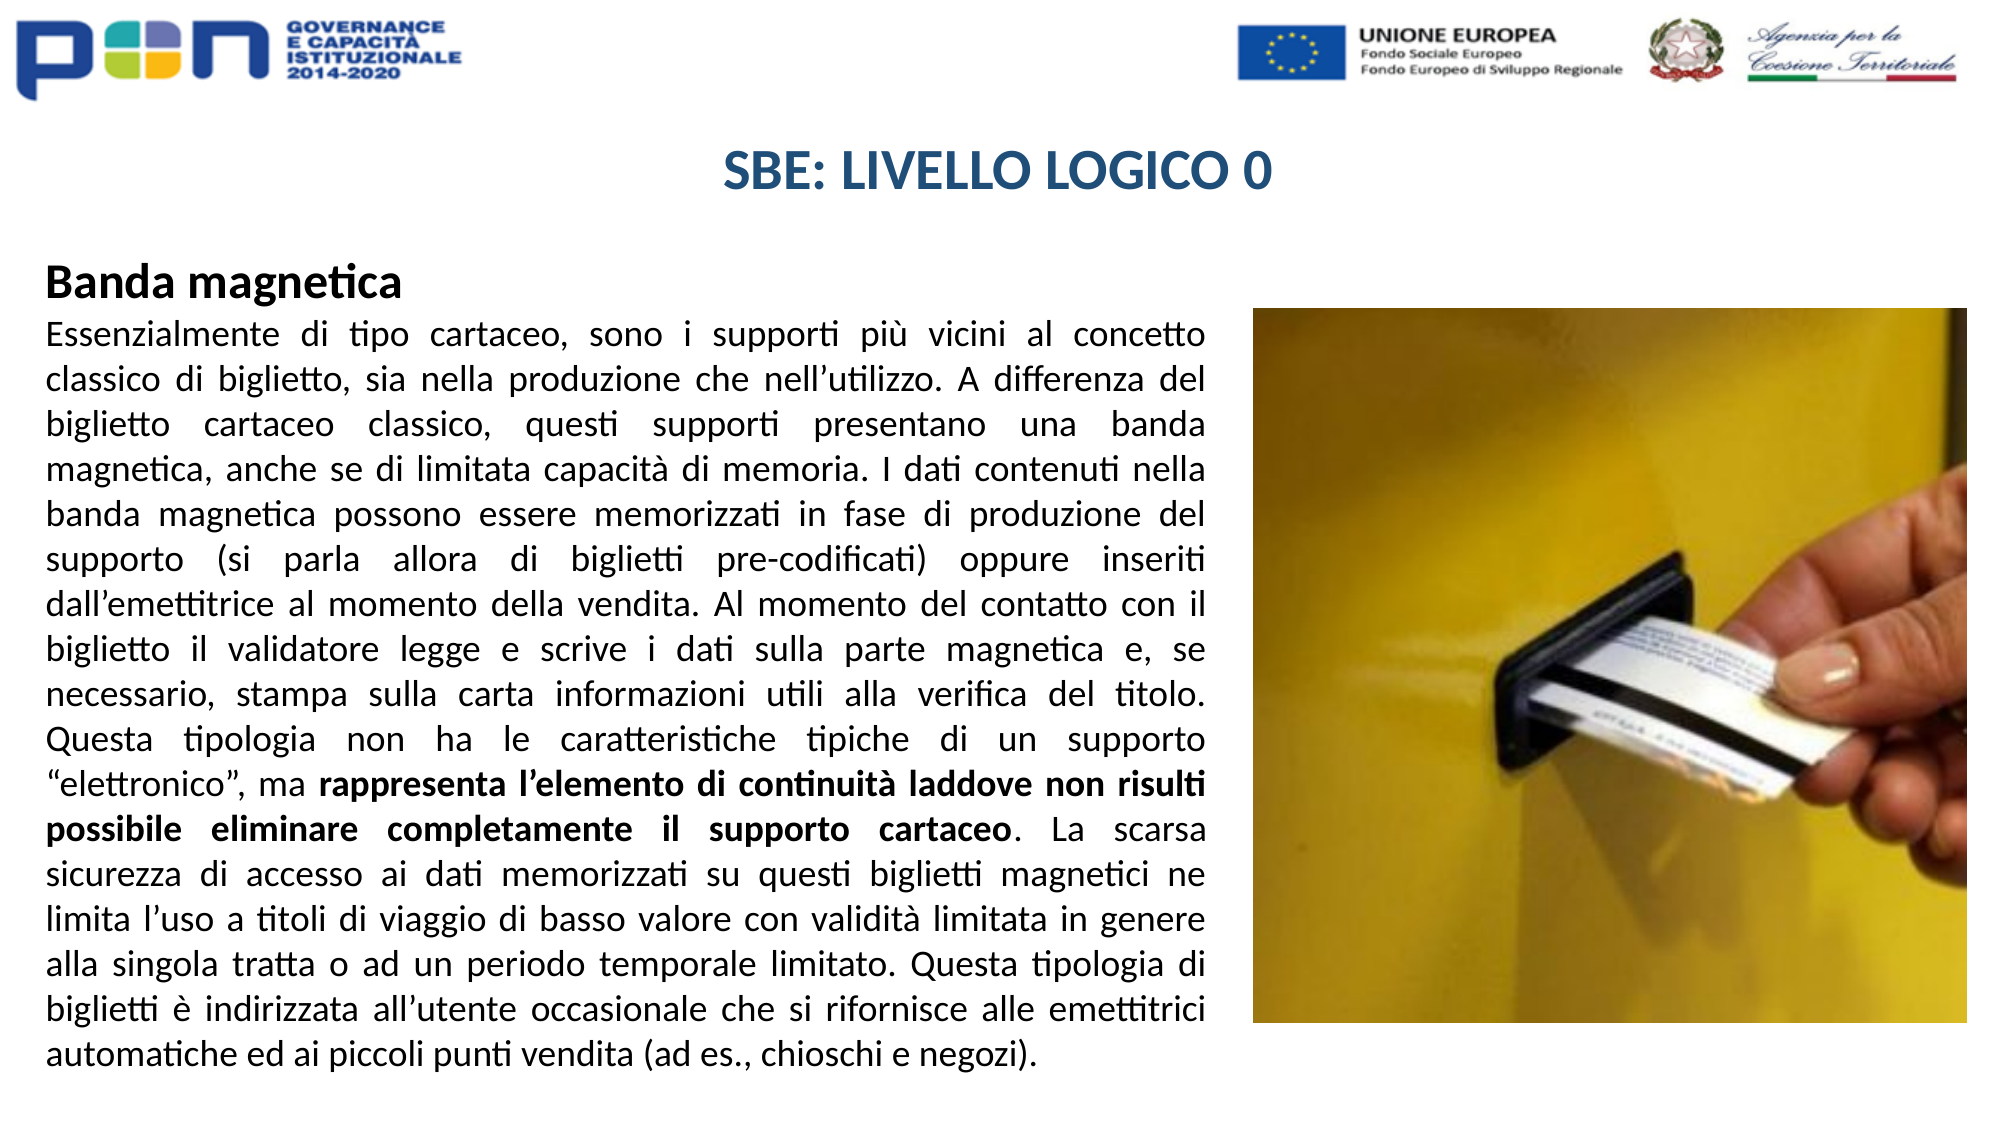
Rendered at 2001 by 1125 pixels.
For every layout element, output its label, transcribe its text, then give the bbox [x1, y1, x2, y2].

text_box SBE: LIVELLO LOGICO 0 [30, 107, 1967, 228]
picture [1253, 308, 1967, 1023]
text_box Banda magnetica Essenzialmente di tipo cartaceo, sono i supporti più vicini al concetto classico di biglietto, sia nella produzione che nell’utilizzo. A differenza del biglietto cartaceo classico, questi supporti presentano una banda magnetica, anche se di limitata capacità di memoria. I dati contenuti nella banda magnetica possono essere memorizzati in fase di produzione del supporto (si parla allora di biglietti pre-codificati) oppure inseriti dall’emettitrice al momento della vendita. Al momento del contatto con il biglietto il validatore legge e scrive i dati sulla parte magnetica e, se necessario, stampa sulla carta informazioni utili alla verifica del titolo. Questa tipologia non ha le caratteristiche tipiche di un supporto “elettronico”, ma rappresenta l’elemento di continuità laddove non risulti possibile eliminare completamente il supporto cartaceo. La scarsa sicurezza di accesso ai dati memorizzati su questi biglietti magnetici ne limita l’uso a titoli di viaggio di basso valore con validità limitata in genere alla singola tratta o ad un periodo temporale limitato. Questa tipologia di biglietti è indirizzata all’utente occasionale che si rifornisce alle emettitrici automatiche ed ai piccoli punti vendita (ad es., chioschi e negozi). [30, 241, 1223, 1082]
picture [0, 9, 1967, 107]
